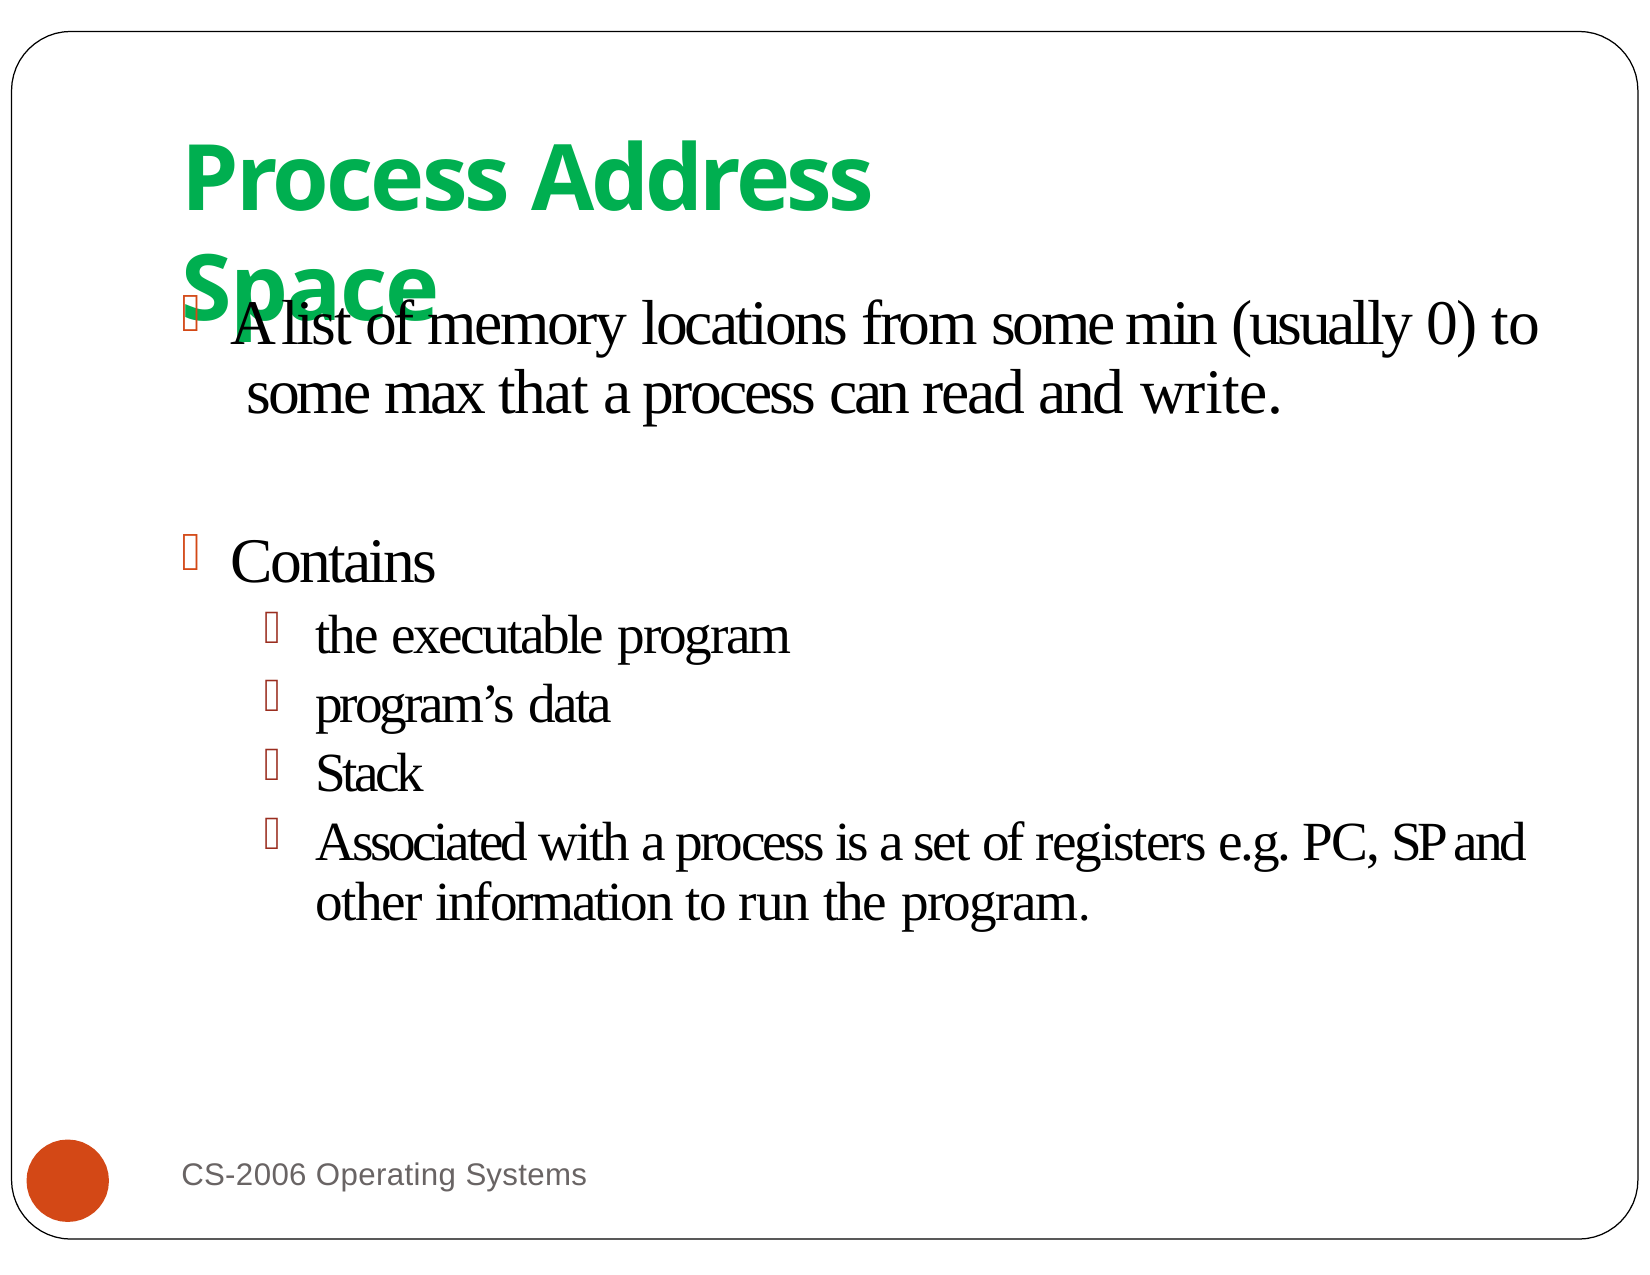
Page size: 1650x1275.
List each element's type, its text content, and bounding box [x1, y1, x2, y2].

text_box [26, 1139, 109, 1214]
list A list of memory locations from some min (usually 0) to some max that a process can read and write. Contains the executable program program’s data Stack Associated with a process is a set of registers e.g. PC, SP and other information to run the program. [96, 276, 1554, 1013]
footer CS-2006 Operating Systems [179, 1154, 590, 1275]
slide_number [42, 1161, 93, 1275]
title Process Address Space [179, 116, 1085, 276]
